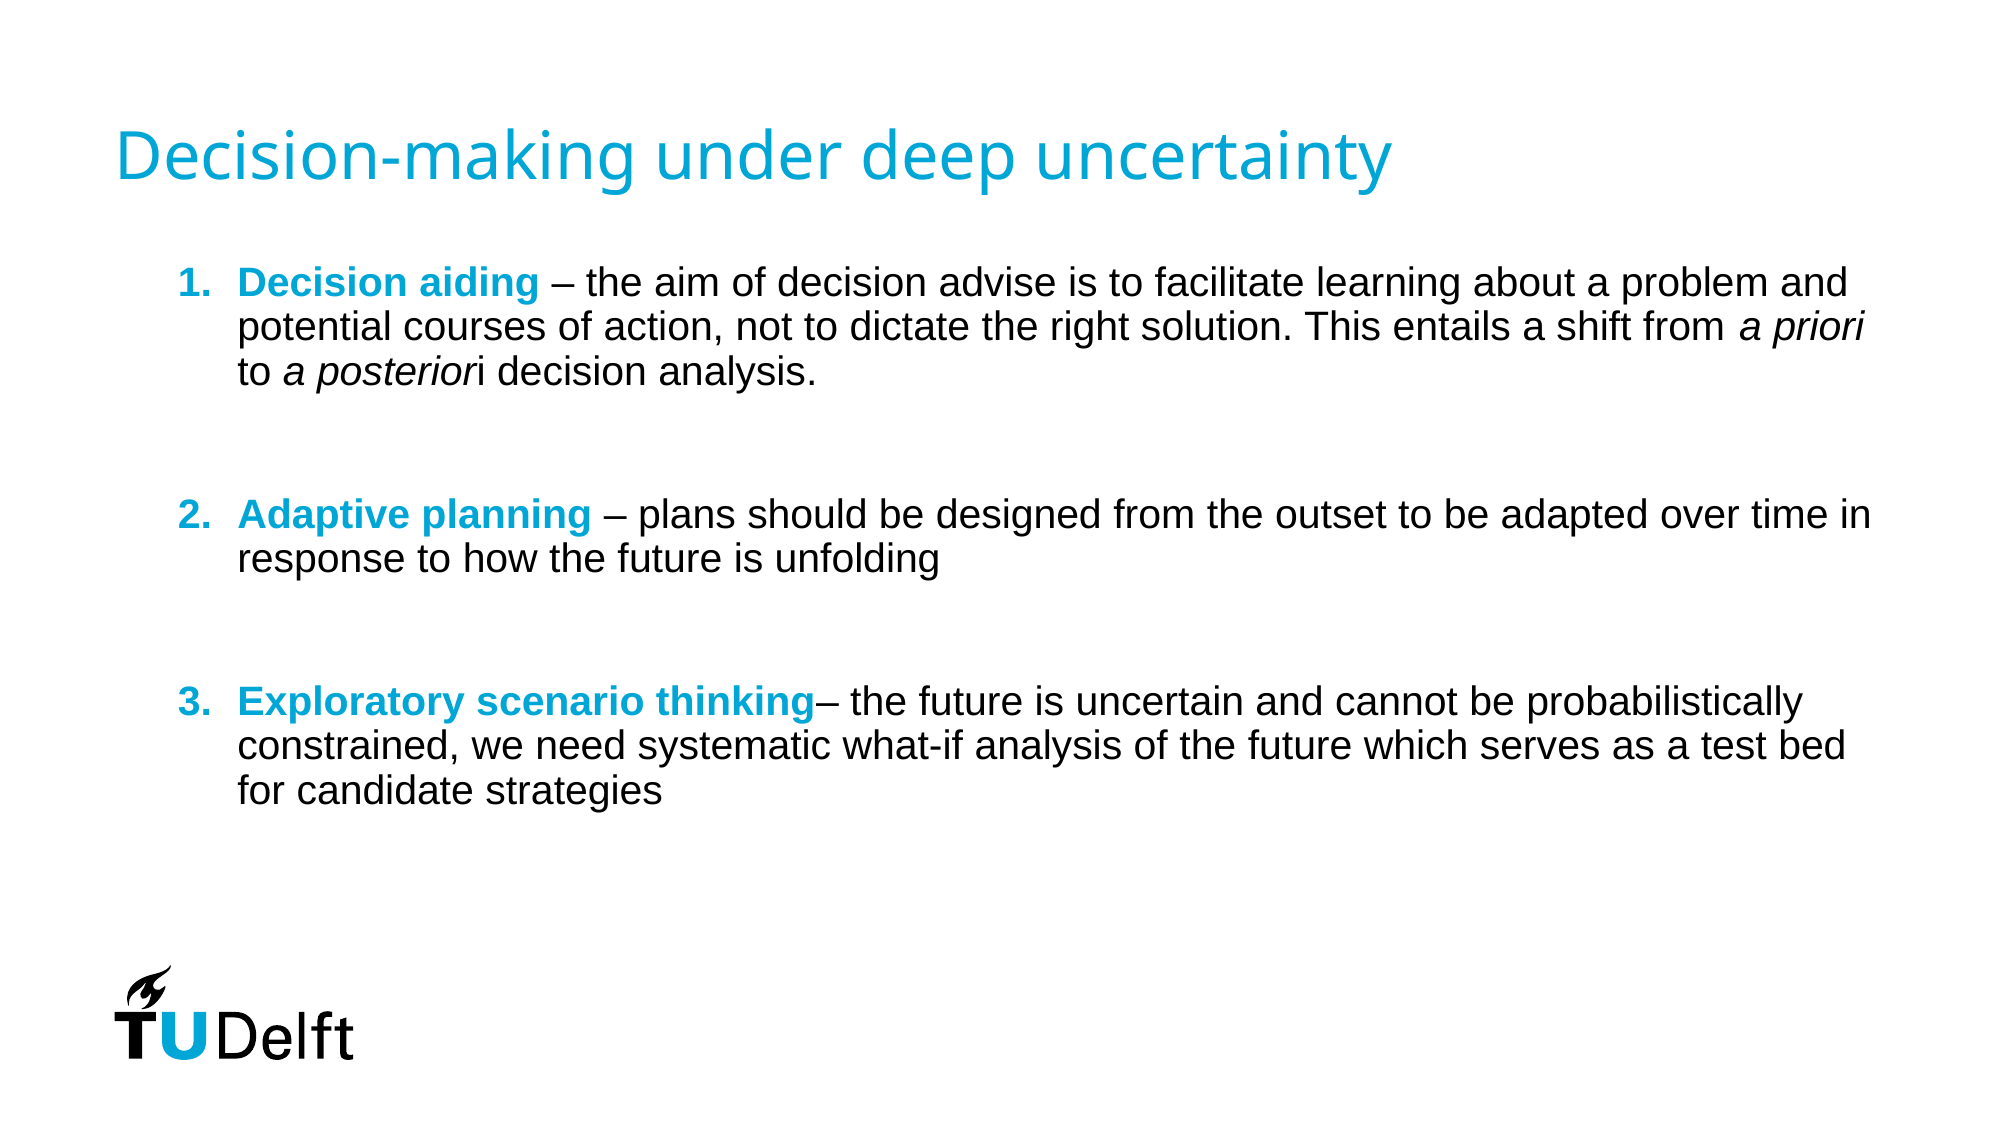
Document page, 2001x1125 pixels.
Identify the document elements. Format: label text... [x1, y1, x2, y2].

title Decision-making under deep uncertainty [114, 121, 1883, 203]
list Decision aiding – the aim of decision advise is to facilitate learning about a problem and potential courses of action, not to dictate the right solution. This entails a shift from a priori to a posteriori decision analysis. Adaptive planning – plans should be designed from the outset to be adapted over time in response to how the future is unfolding Exploratory scenario thinking– the future is uncertain and cannot be probabilistically constrained, we need systematic what-if analysis of the future which serves as a test bed for candidate strategies [114, 261, 1882, 976]
